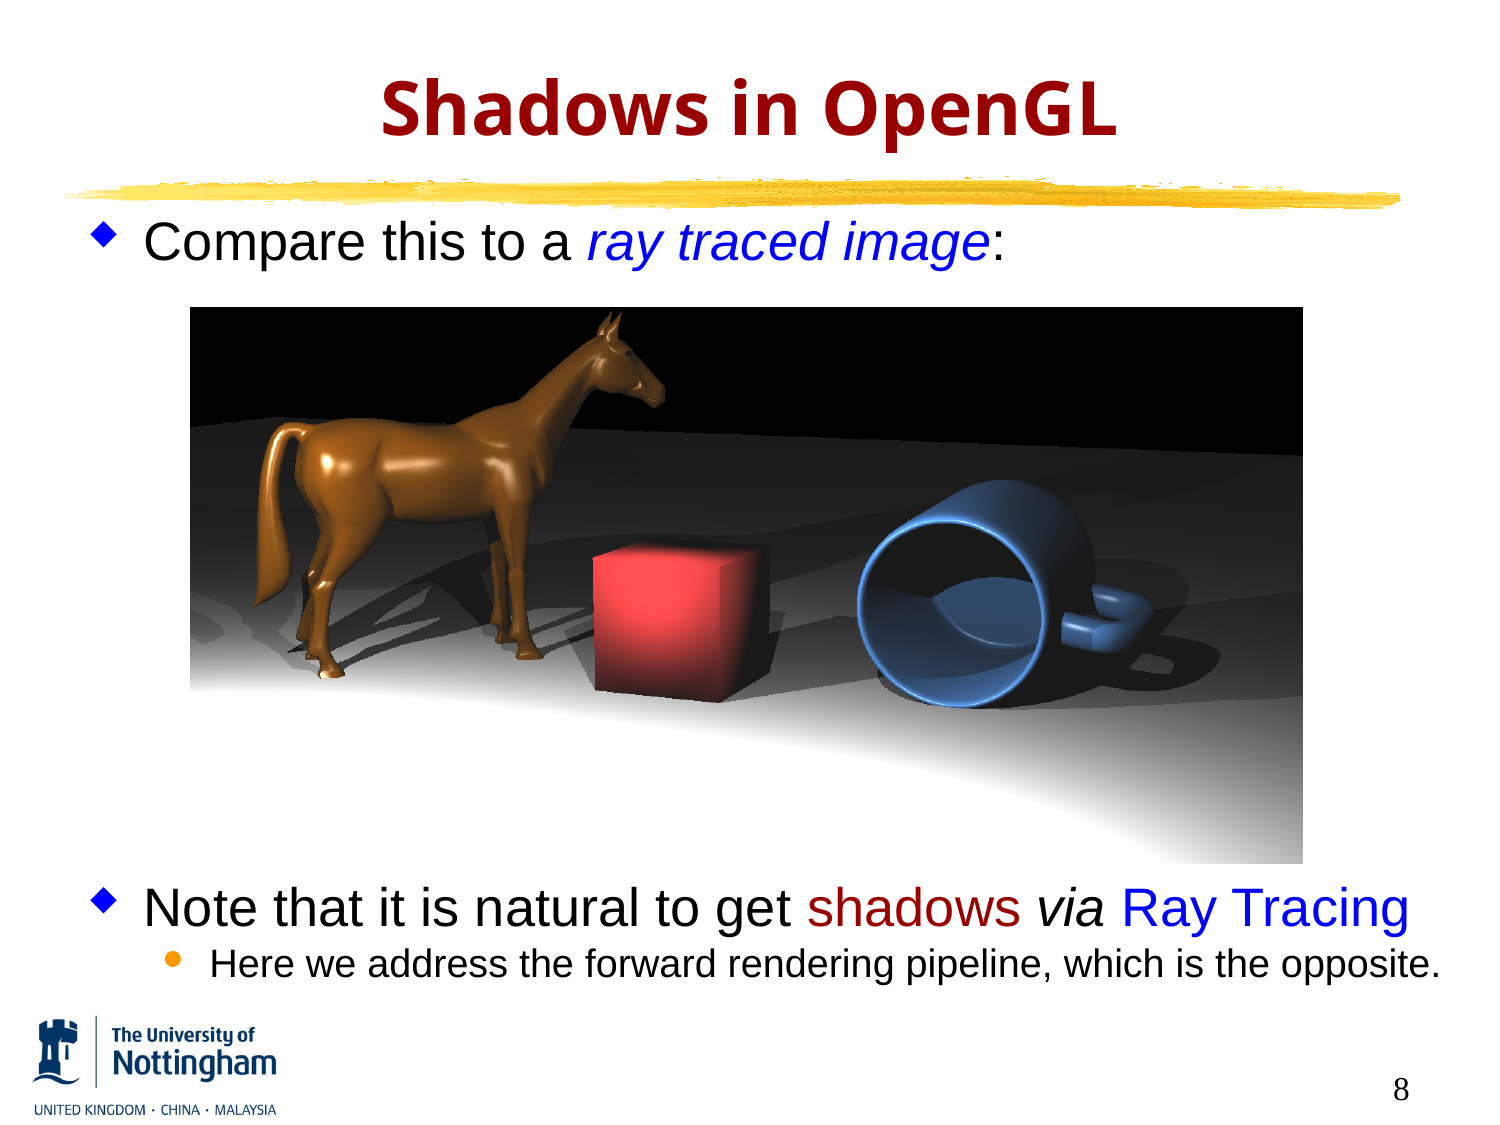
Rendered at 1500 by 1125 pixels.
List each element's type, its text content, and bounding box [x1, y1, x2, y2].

picture [190, 306, 1304, 864]
slide_number 7 [1074, 1056, 1426, 1117]
title Shadows in OpenGL [112, 37, 1388, 173]
picture [64, 172, 1400, 216]
list Compare this to a ray traced image: Note that it is natural to get shadows via Ray Tracing Here we address the forward rendering pipeline, which is the opposite. [72, 205, 1473, 1019]
picture [23, 1011, 293, 1125]
